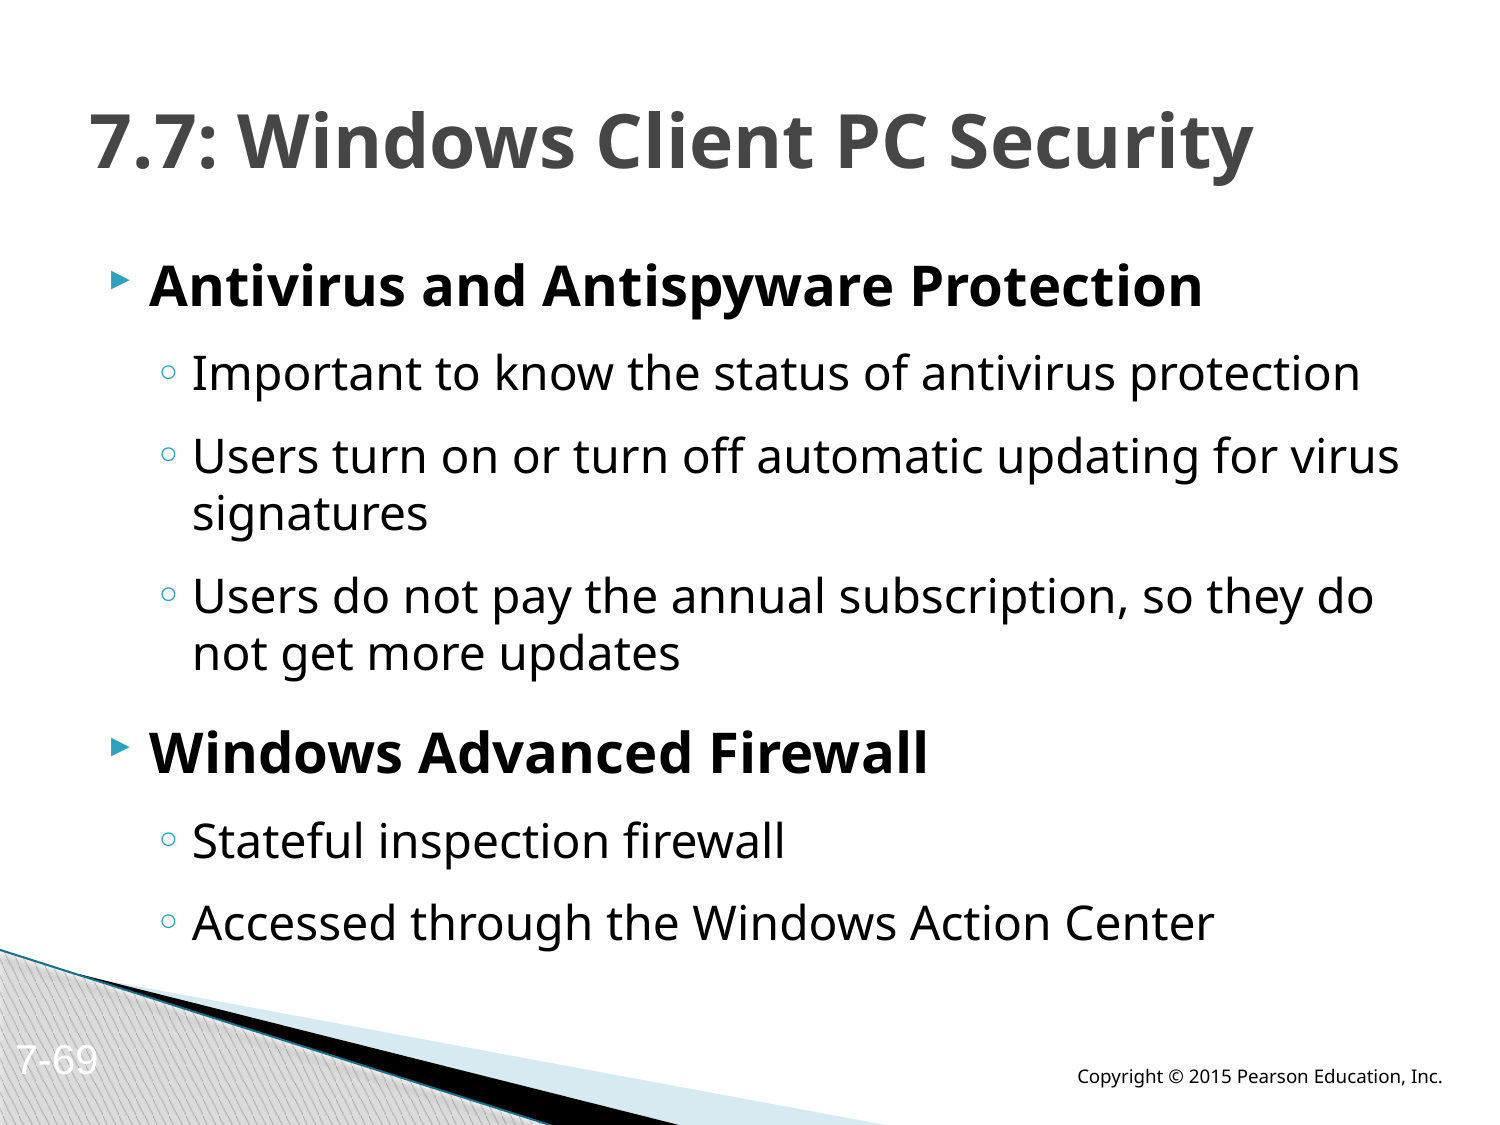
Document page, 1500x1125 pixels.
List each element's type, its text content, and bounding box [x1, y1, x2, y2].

slide_number 7-69 [0, 1025, 125, 1085]
list Antivirus and Antispyware Protection Important to know the status of antivirus protection Users turn on or turn off automatic updating for virus signatures Users do not pay the annual subscription, so they do not get more updates Windows Advanced Firewall Stateful inspection firewall Accessed through the Windows Action Center [75, 242, 1425, 986]
title 7.7: Windows Client PC Security [75, 45, 1425, 233]
